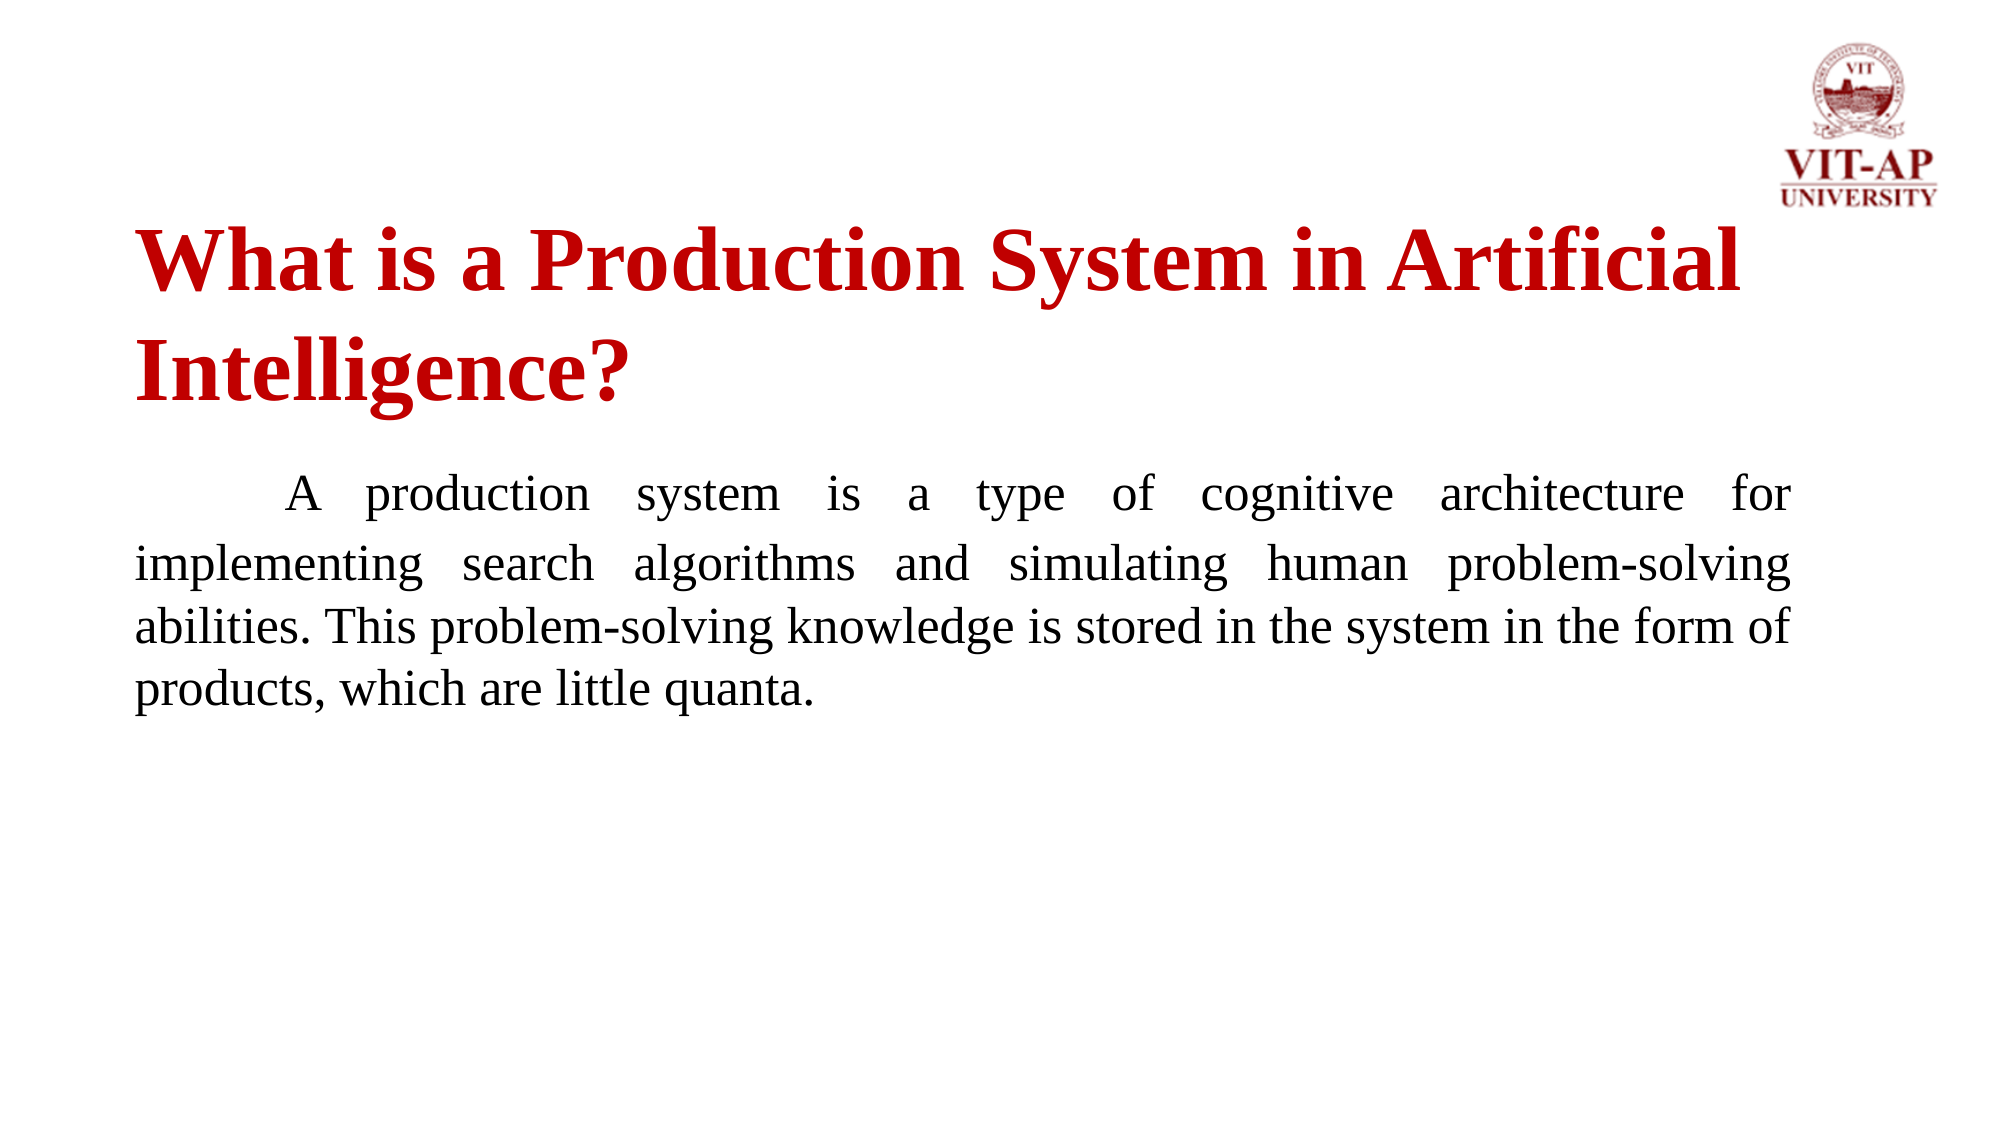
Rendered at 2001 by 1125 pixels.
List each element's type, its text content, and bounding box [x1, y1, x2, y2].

picture [1723, 0, 1995, 270]
text_box What is a Production System in Artificial Intelligence? A production system is a type of cognitive architecture for implementing search algorithms and simulating human problem-solving abilities. This problem-solving knowledge is stored in the system in the form of products, which are little quanta. [119, 191, 1807, 724]
